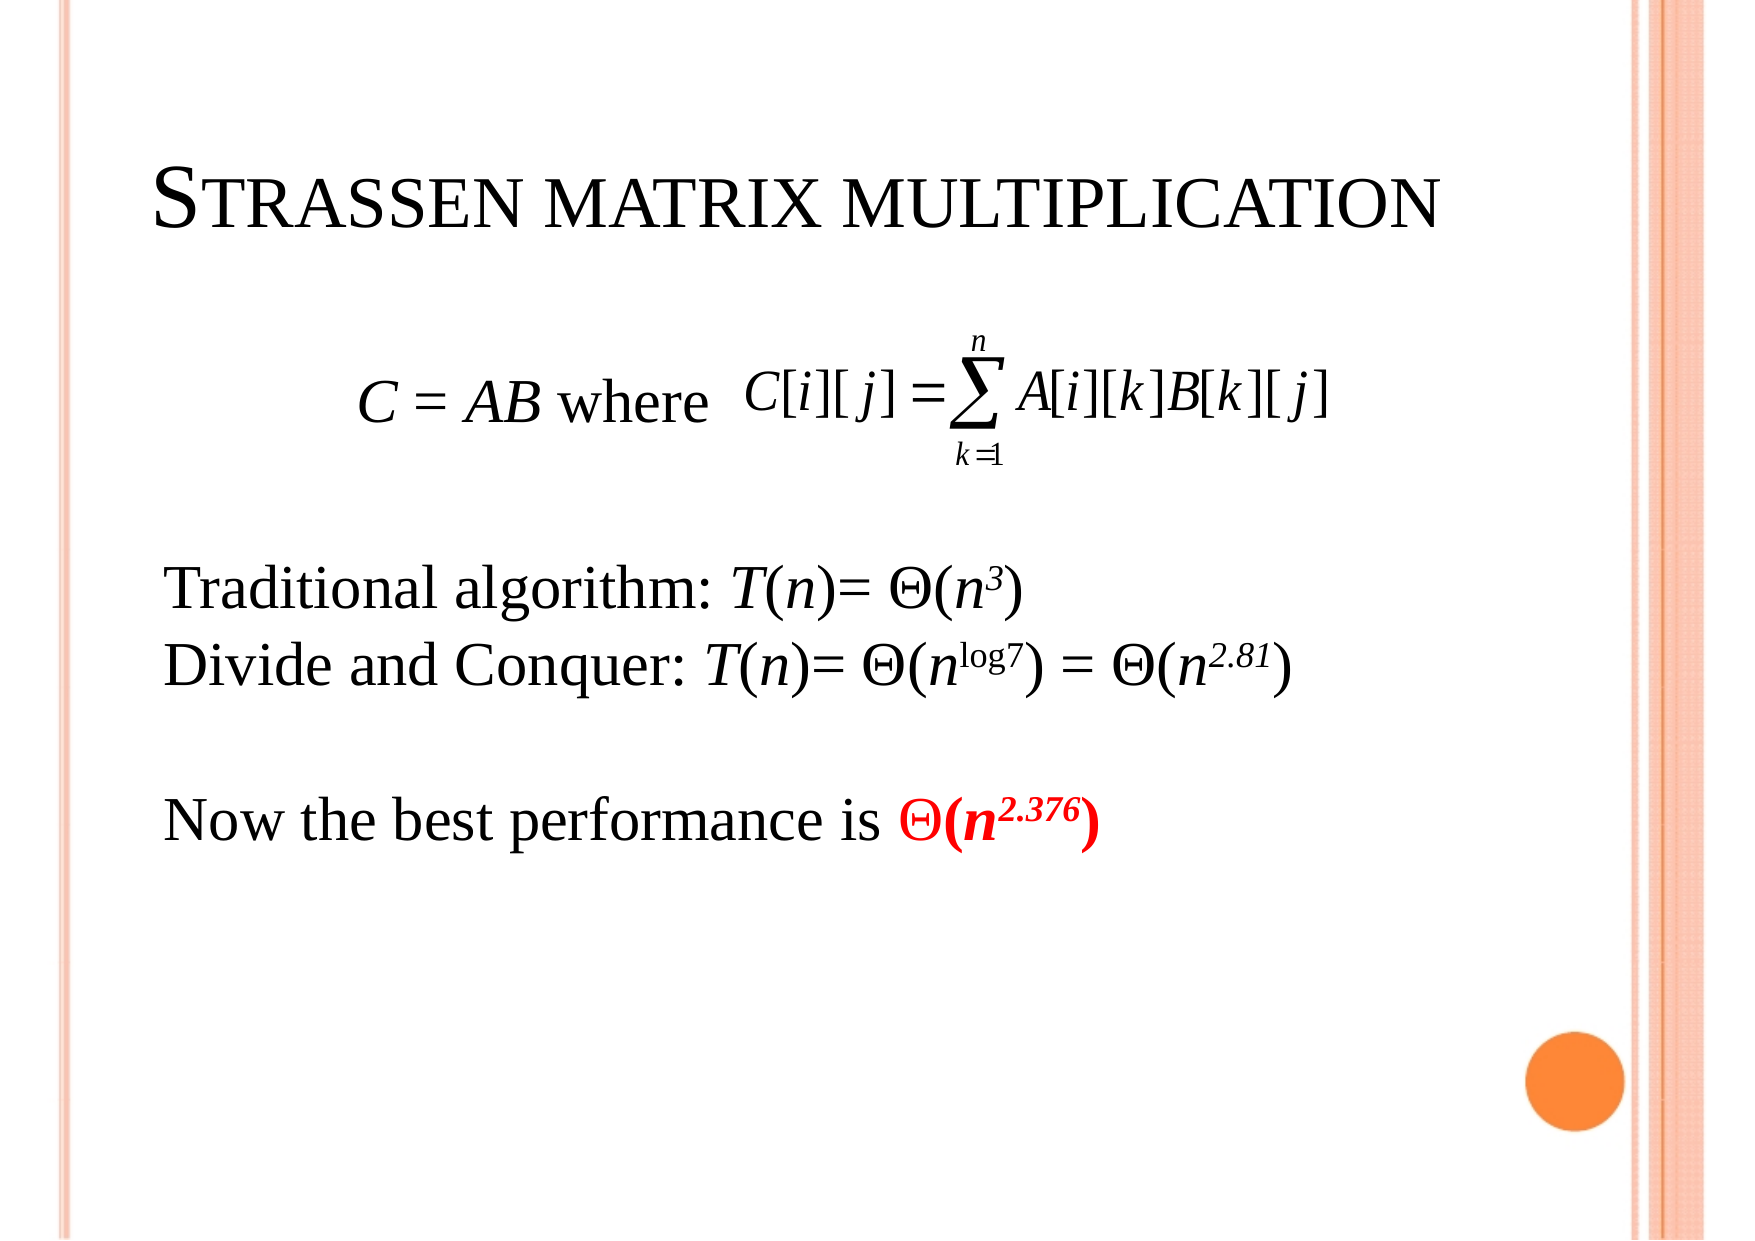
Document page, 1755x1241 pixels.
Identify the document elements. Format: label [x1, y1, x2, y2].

text_box [736, 312, 1338, 479]
picture [47, 0, 1707, 1241]
